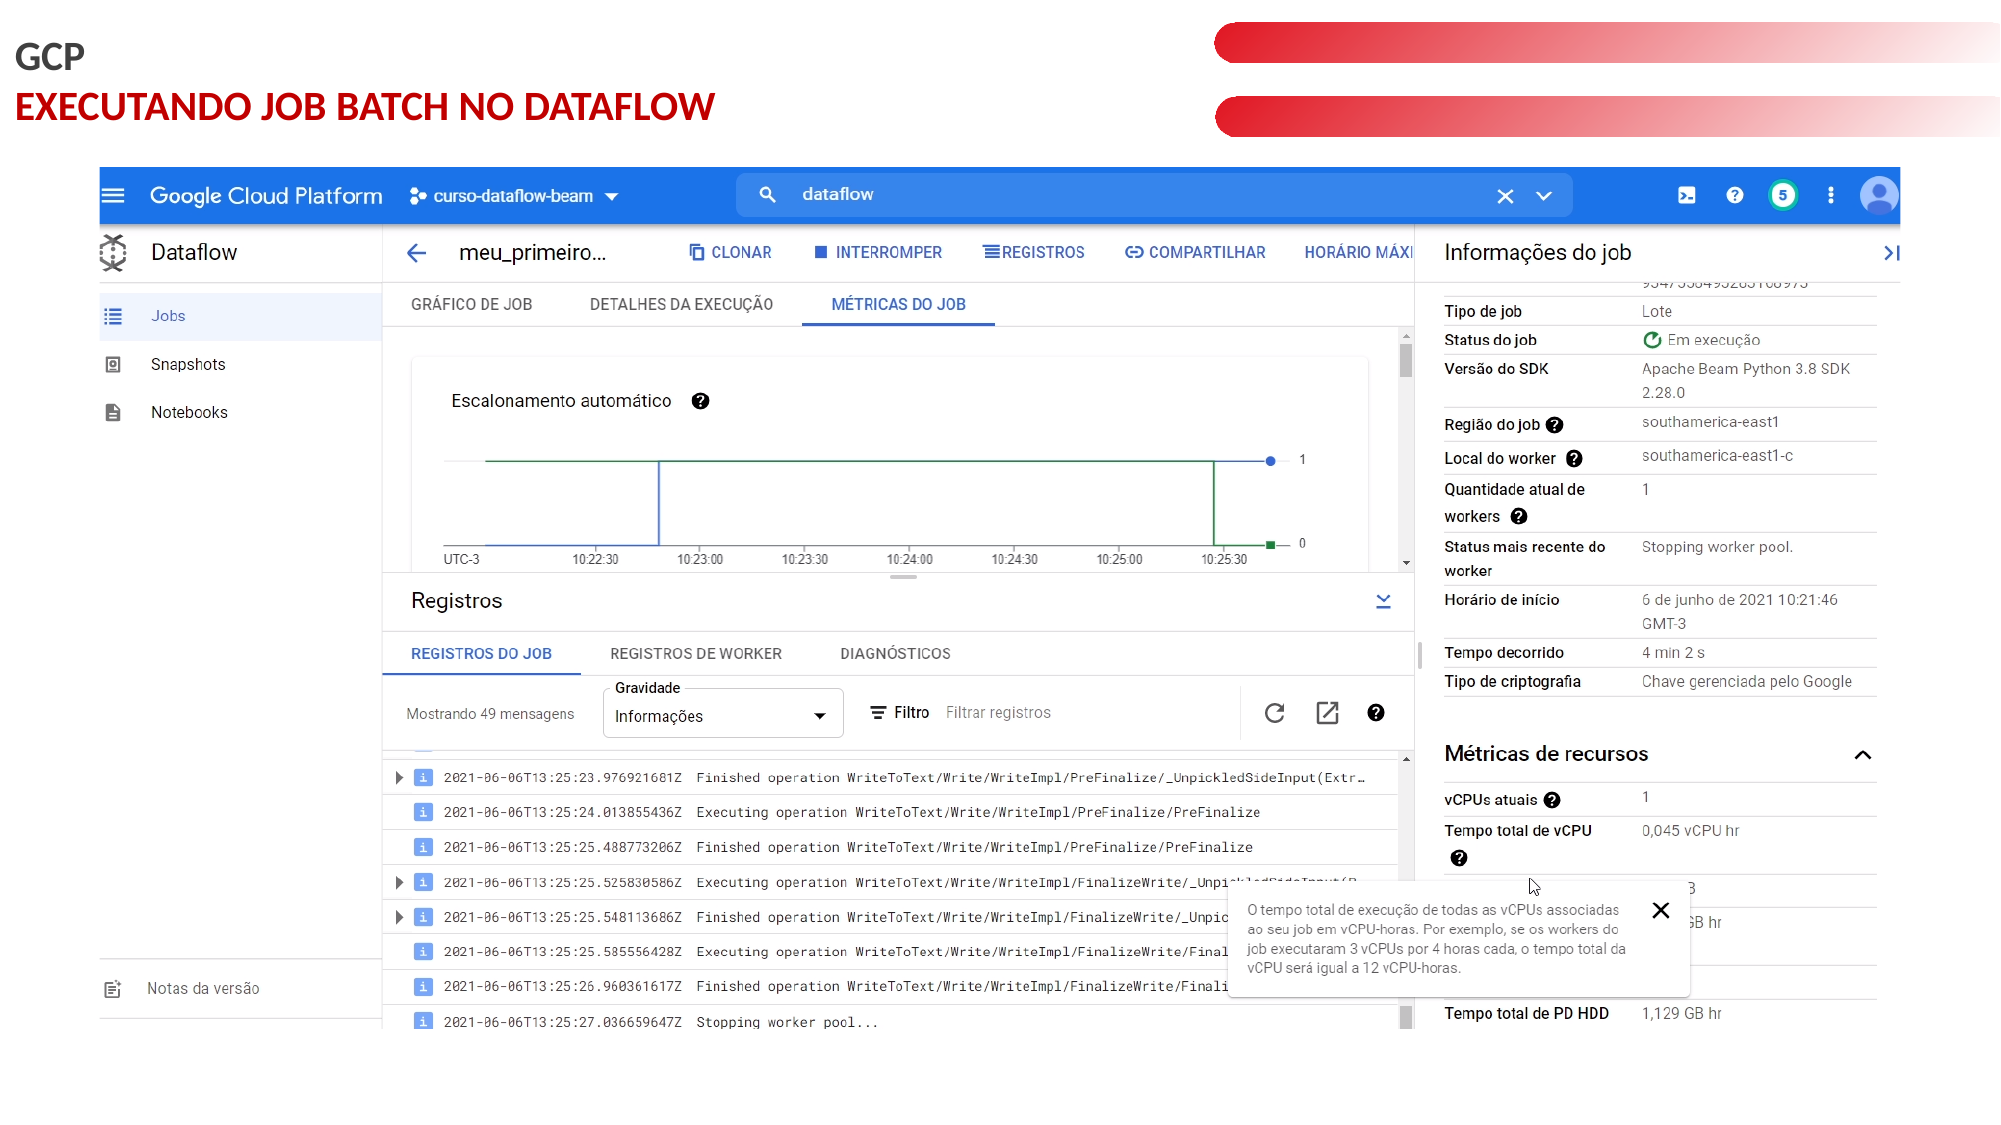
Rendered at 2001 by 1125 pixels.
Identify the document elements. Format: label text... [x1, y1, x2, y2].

text_box [1215, 95, 2000, 138]
text_box [1215, 21, 2000, 64]
text_box GCP EXECUTANDO JOB BATCH NO DATAFLOW [0, 21, 1215, 136]
picture [99, 167, 1901, 1029]
